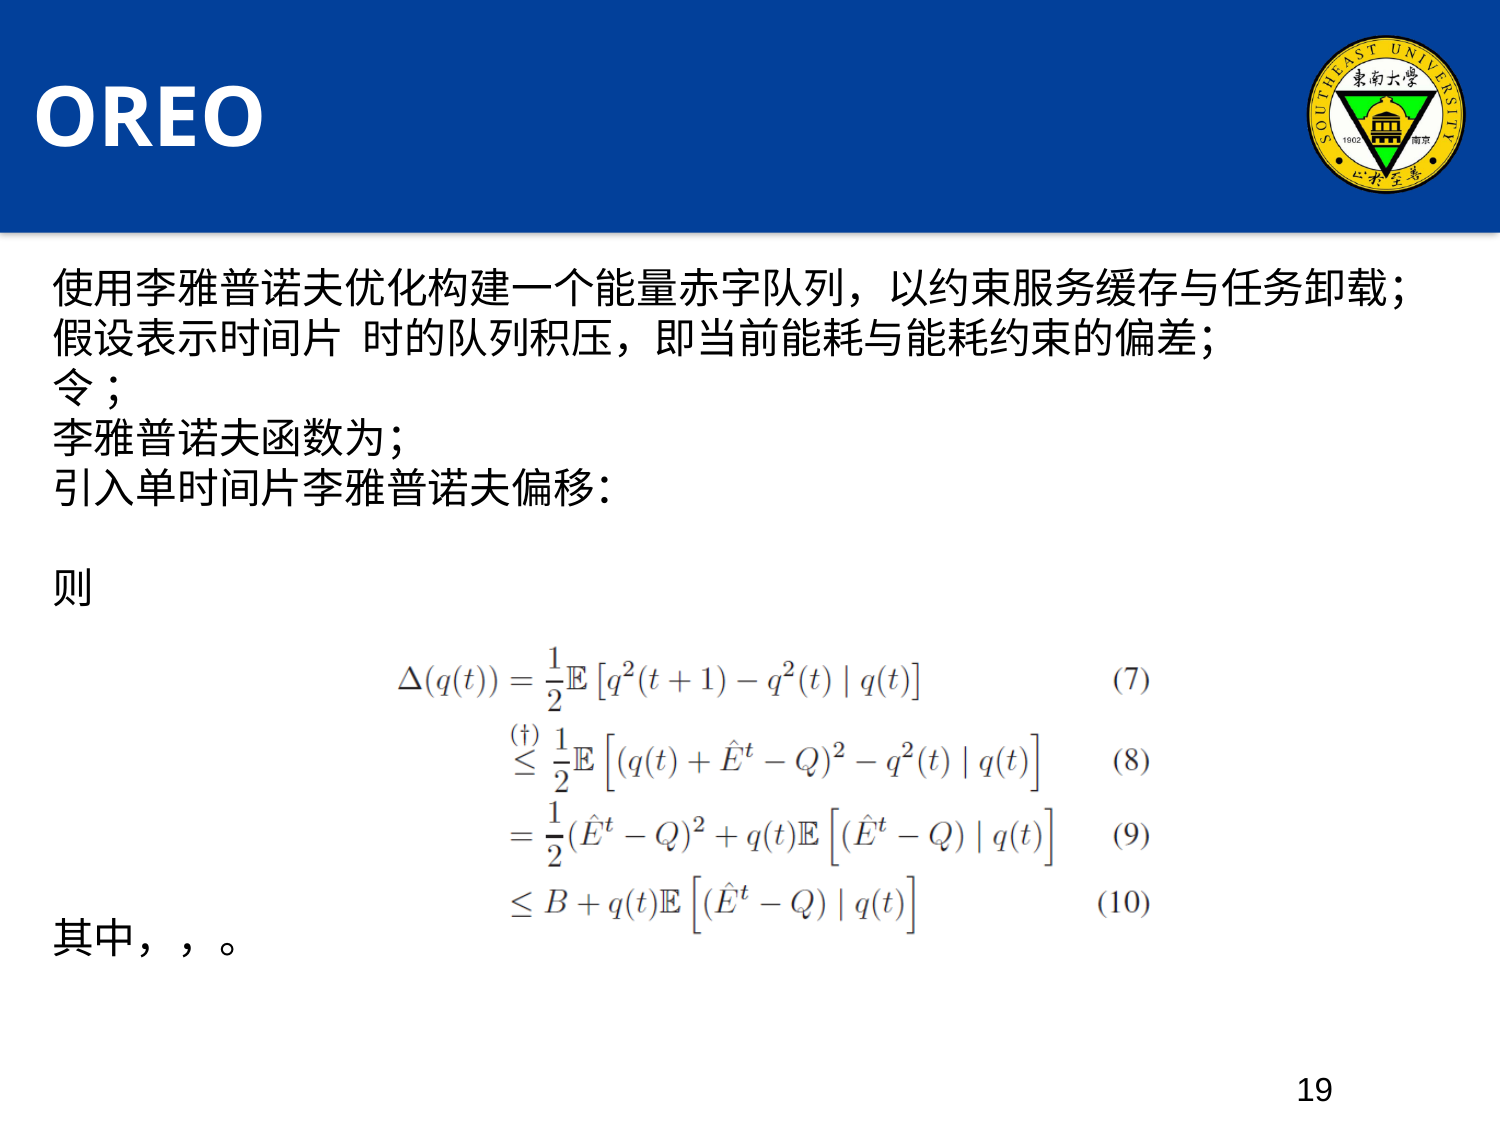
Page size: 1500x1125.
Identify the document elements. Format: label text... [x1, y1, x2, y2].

picture [1304, 32, 1467, 195]
slide_number 19 [1281, 1060, 1482, 1121]
title OREO [17, 19, 1368, 207]
picture [383, 642, 1179, 941]
